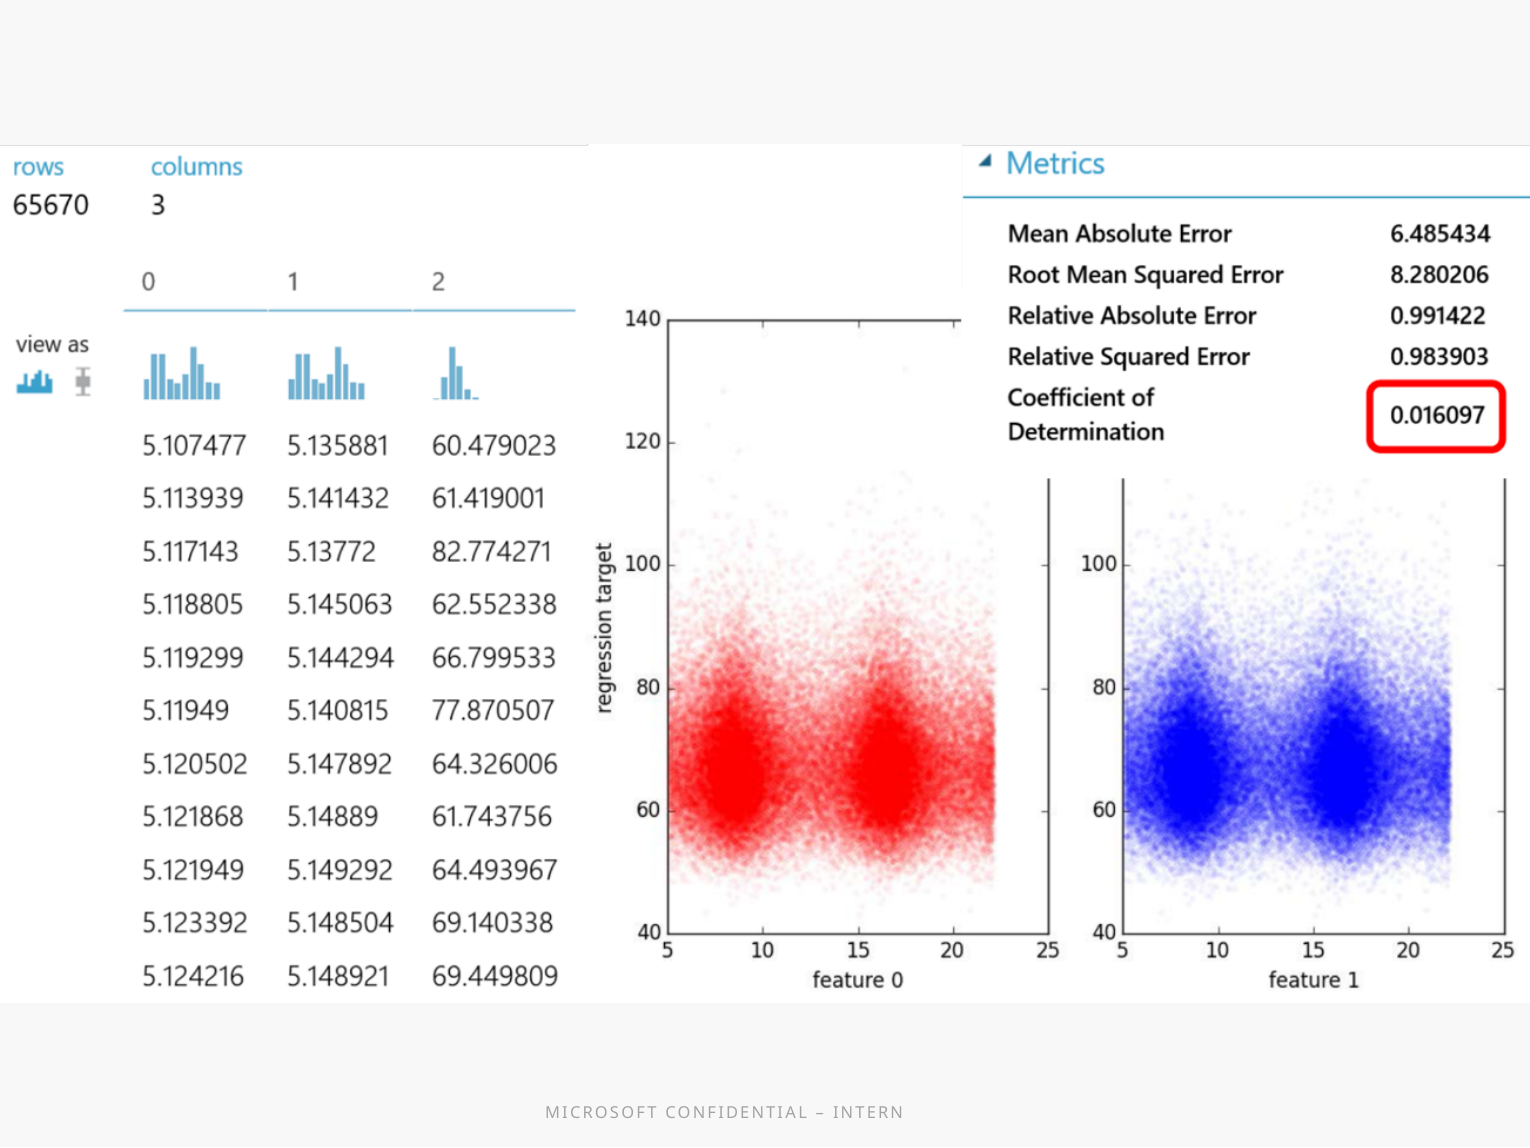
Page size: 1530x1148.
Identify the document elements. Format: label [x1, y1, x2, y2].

picture [0, 144, 1530, 1004]
